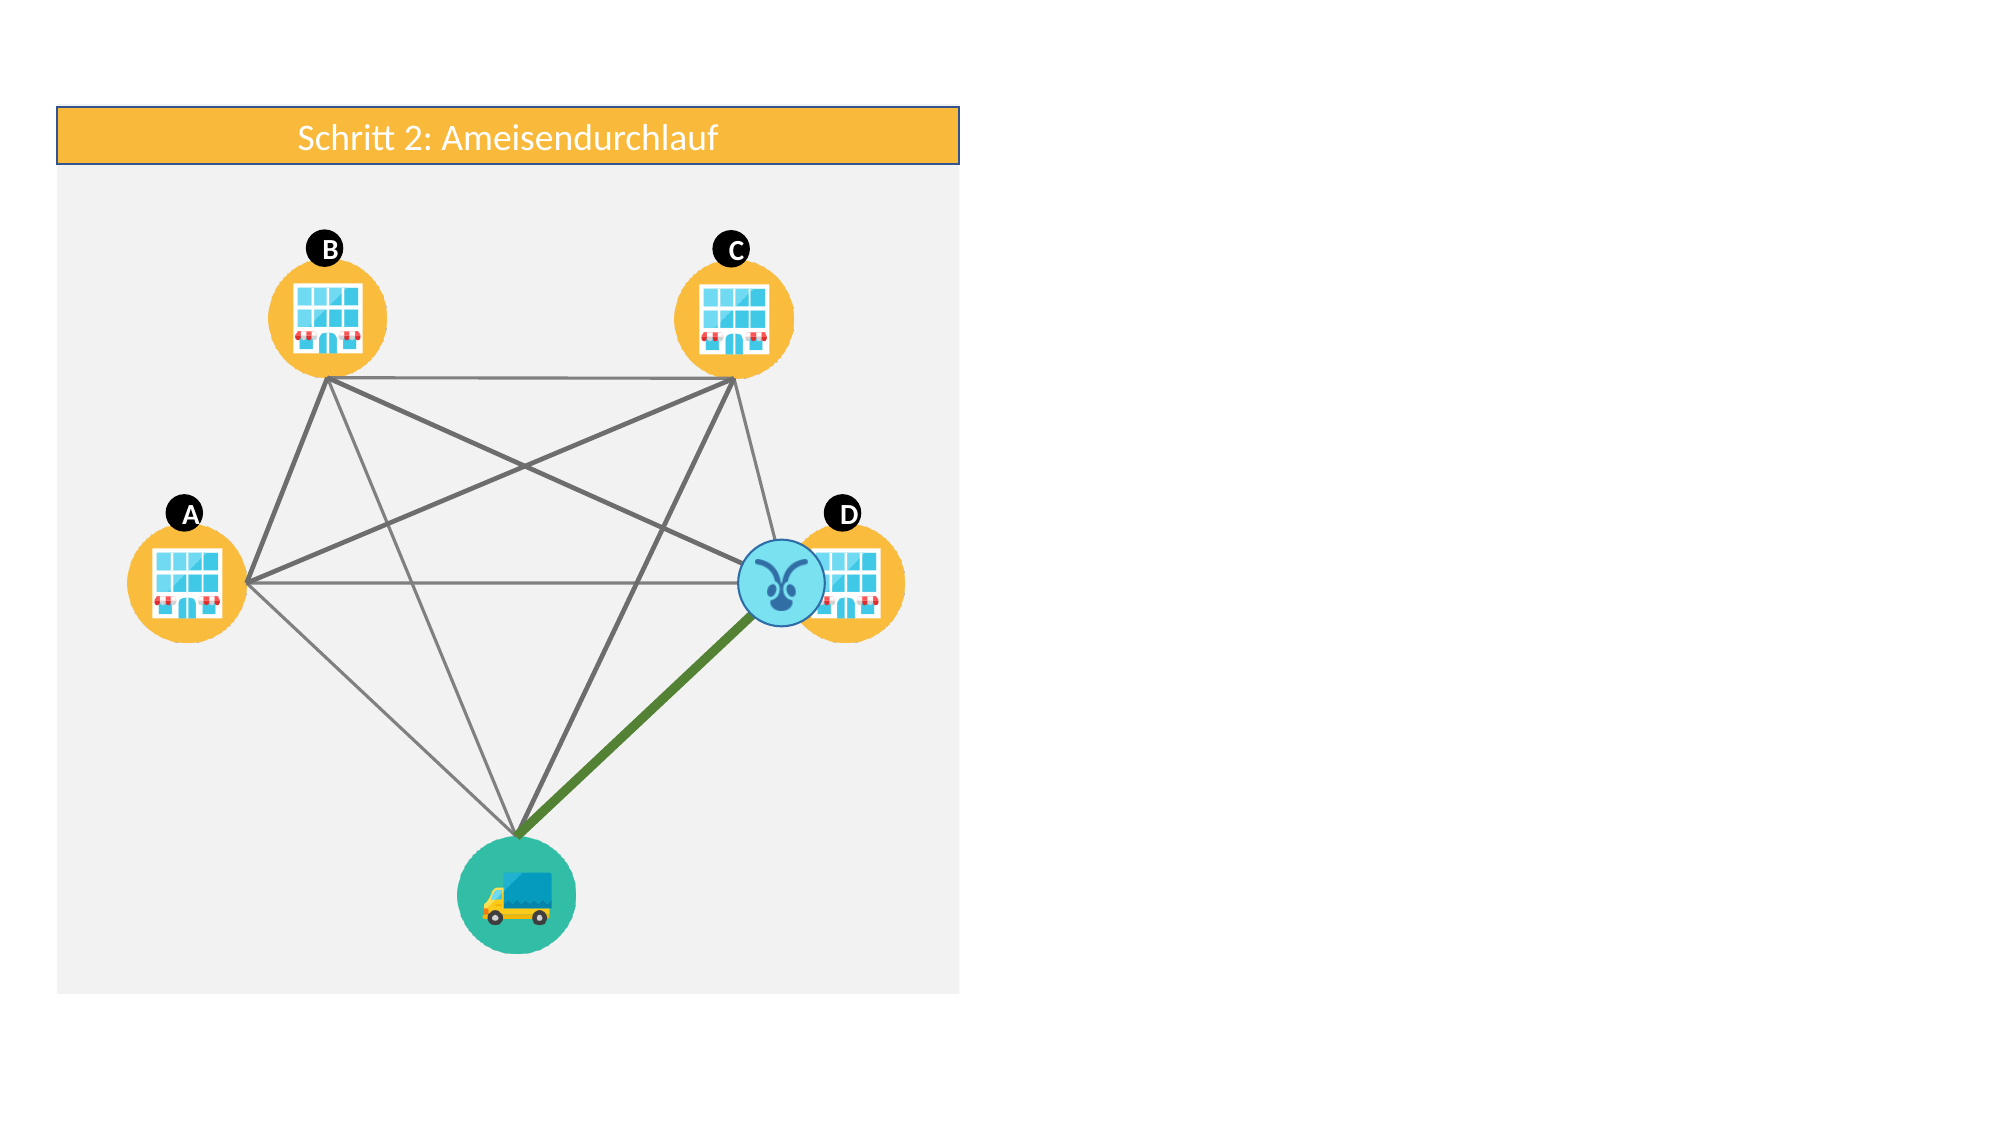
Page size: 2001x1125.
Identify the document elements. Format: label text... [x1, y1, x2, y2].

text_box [786, 495, 905, 643]
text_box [246, 584, 327, 837]
text_box [56, 165, 960, 995]
text_box Schritt 2: Ameisendurchlauf [56, 106, 960, 165]
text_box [127, 495, 246, 643]
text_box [516, 583, 786, 837]
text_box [246, 377, 327, 584]
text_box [327, 584, 516, 837]
picture [457, 837, 576, 954]
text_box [738, 539, 825, 627]
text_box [674, 231, 794, 379]
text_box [267, 230, 387, 377]
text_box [327, 377, 786, 584]
